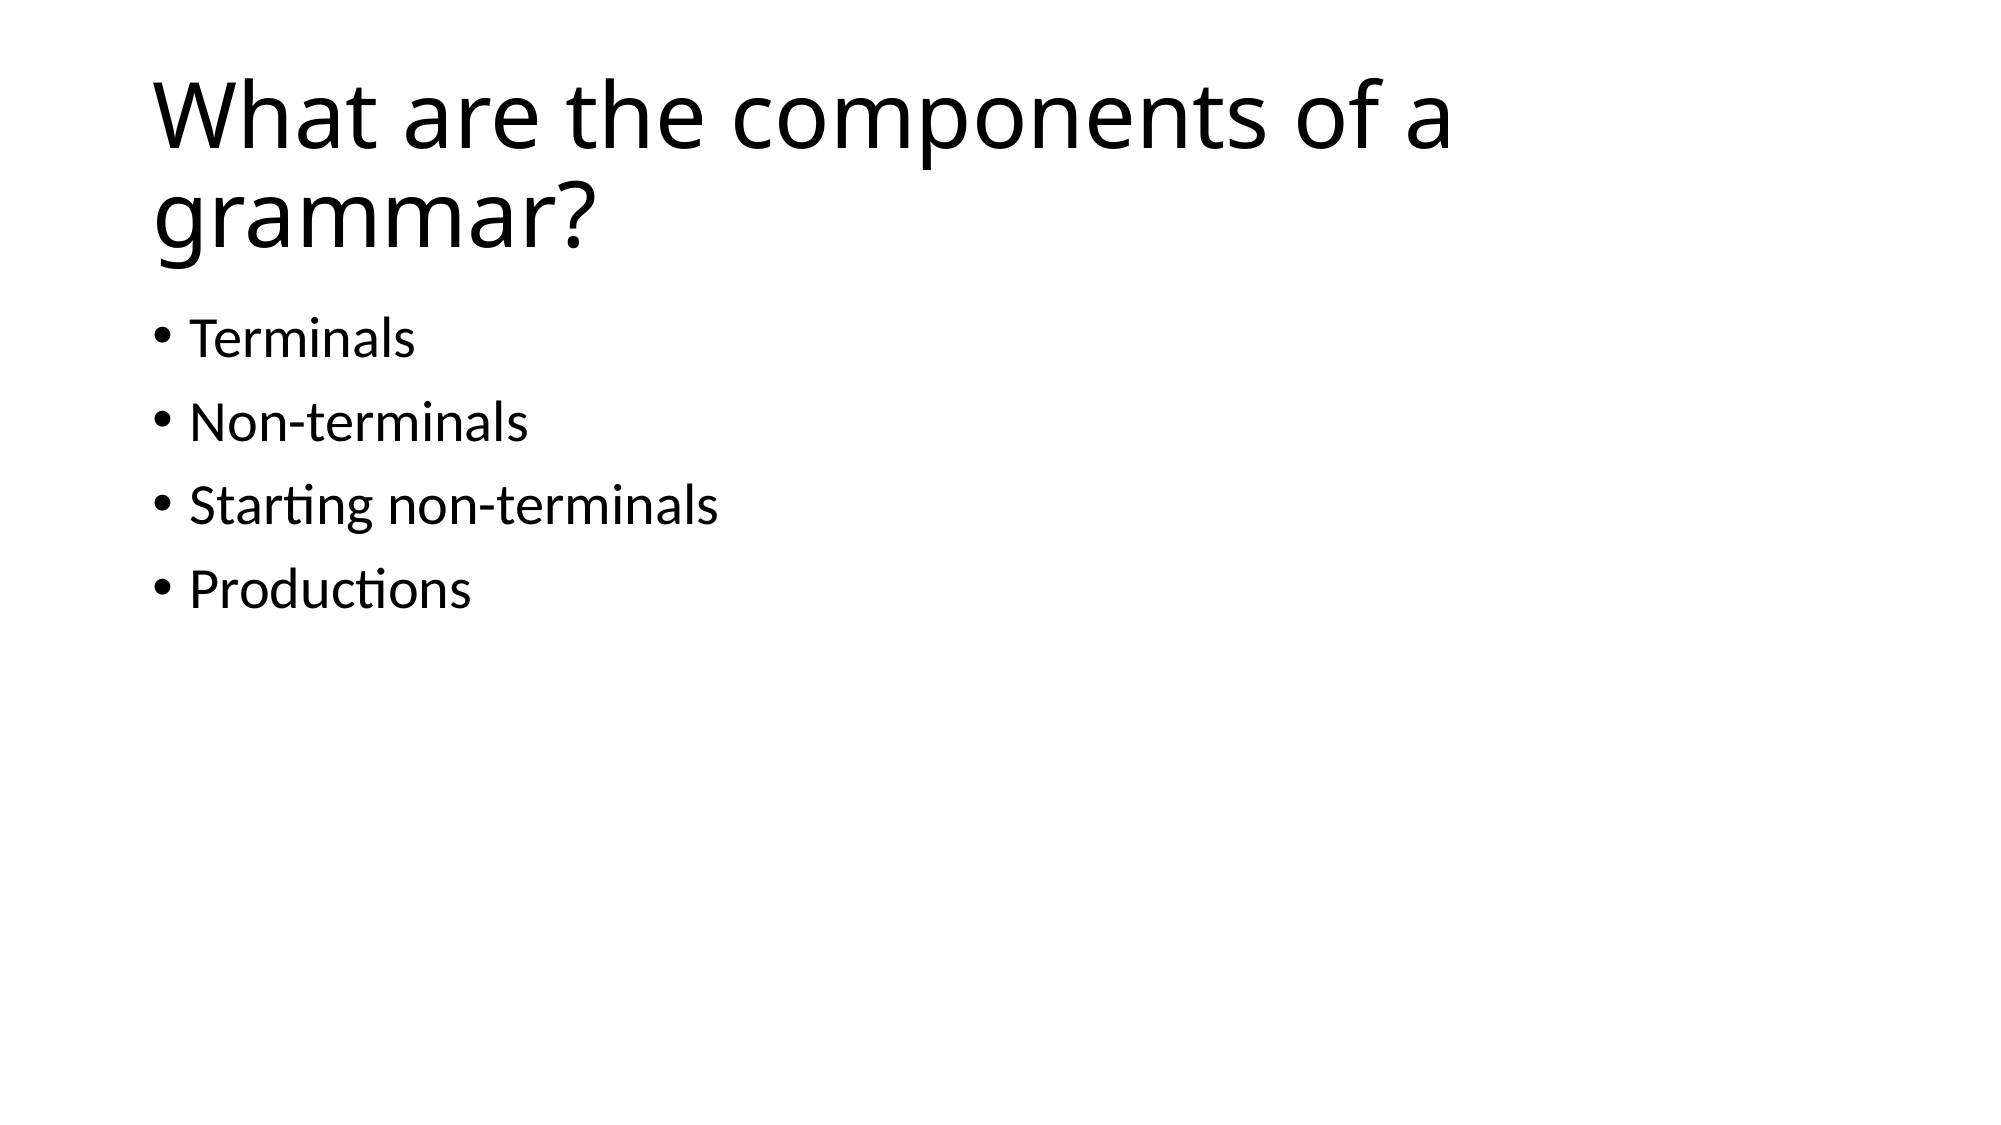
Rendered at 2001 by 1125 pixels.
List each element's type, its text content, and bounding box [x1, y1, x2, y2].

list Terminals Non-terminals Starting non-terminals Productions [137, 299, 1863, 1014]
title What are the components of a grammar? [137, 59, 1863, 278]
